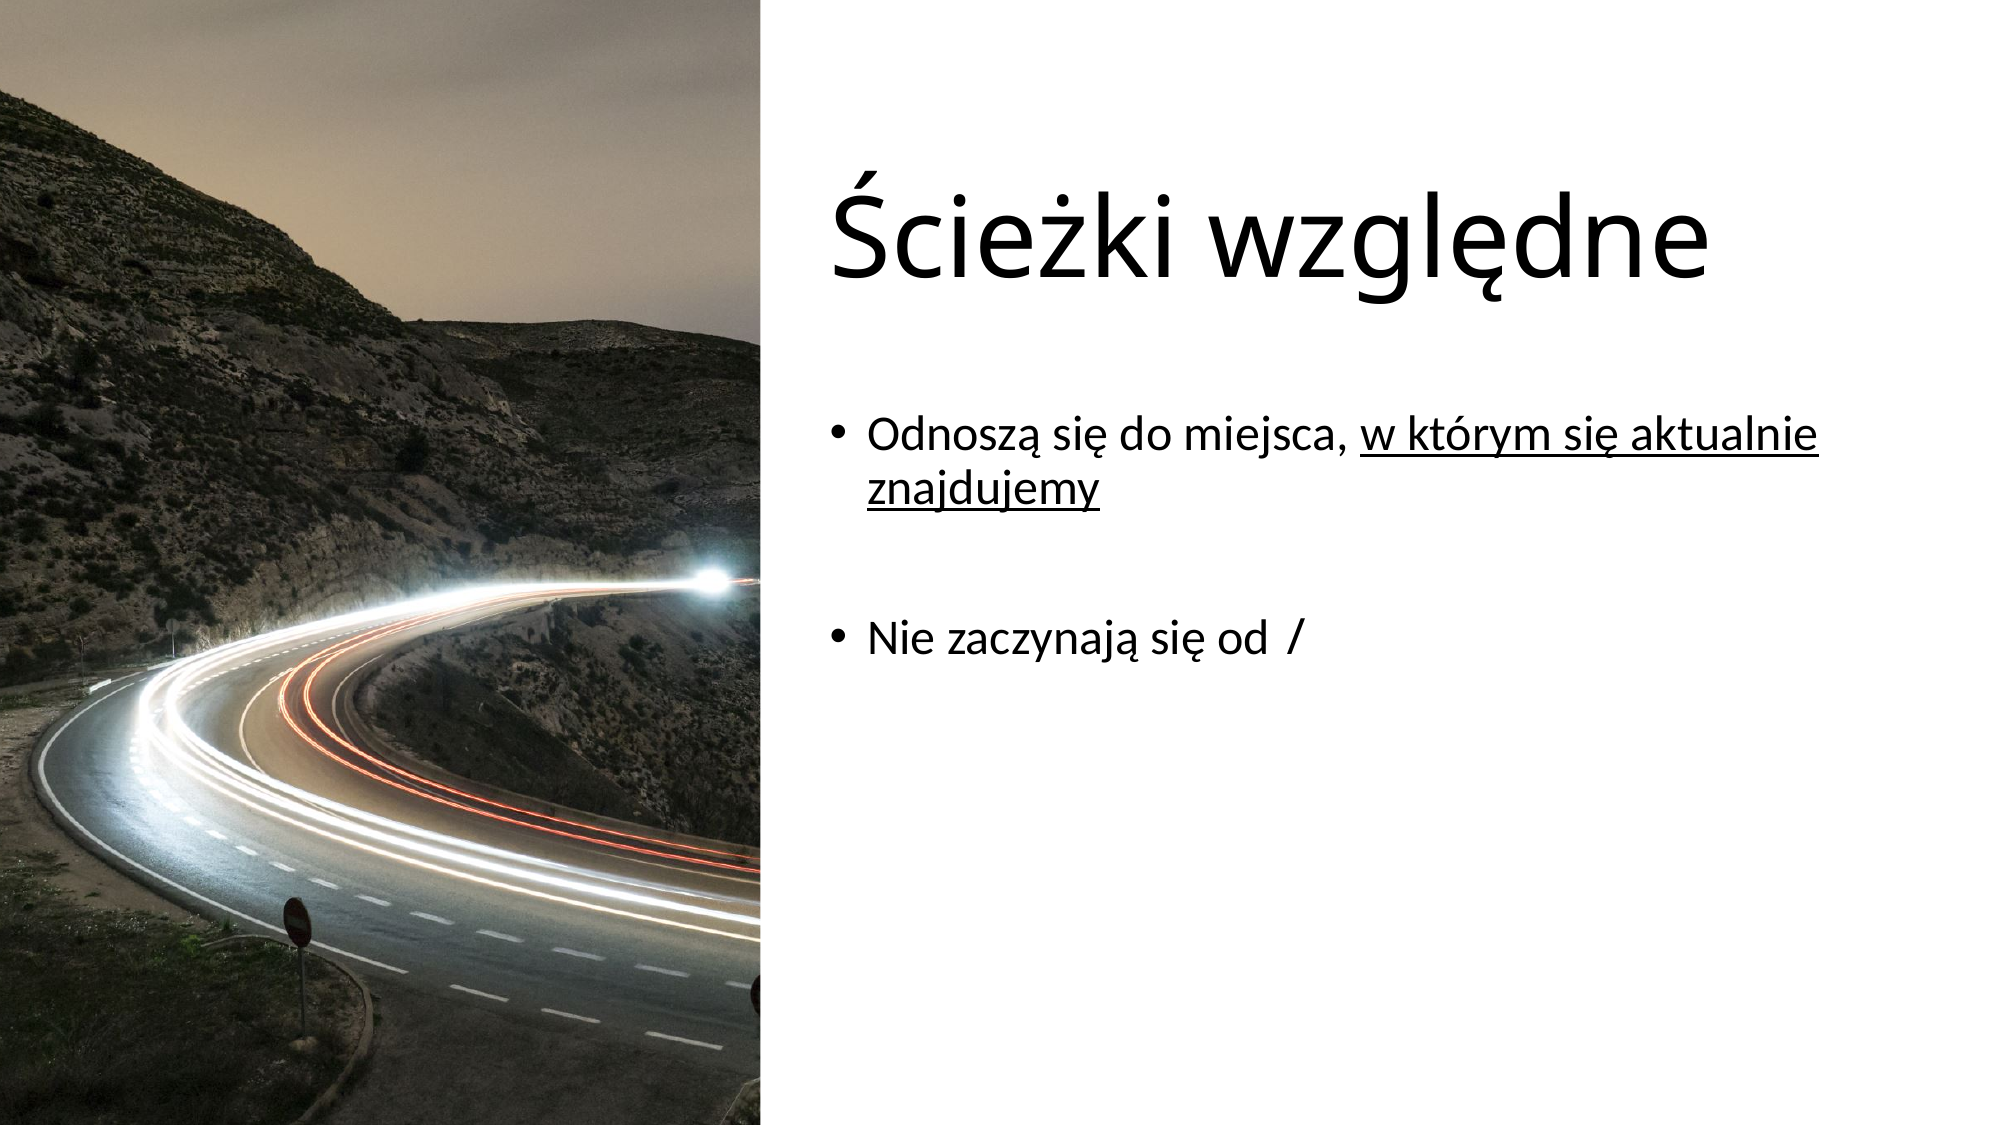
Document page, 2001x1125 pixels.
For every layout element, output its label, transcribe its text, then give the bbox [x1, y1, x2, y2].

picture [0, 0, 761, 1125]
title Ścieżki względne [814, 103, 1895, 379]
list Odnoszą się do miejsca, w którym się aktualnie znajdujemy Nie zaczynają się od / [814, 399, 1895, 1021]
